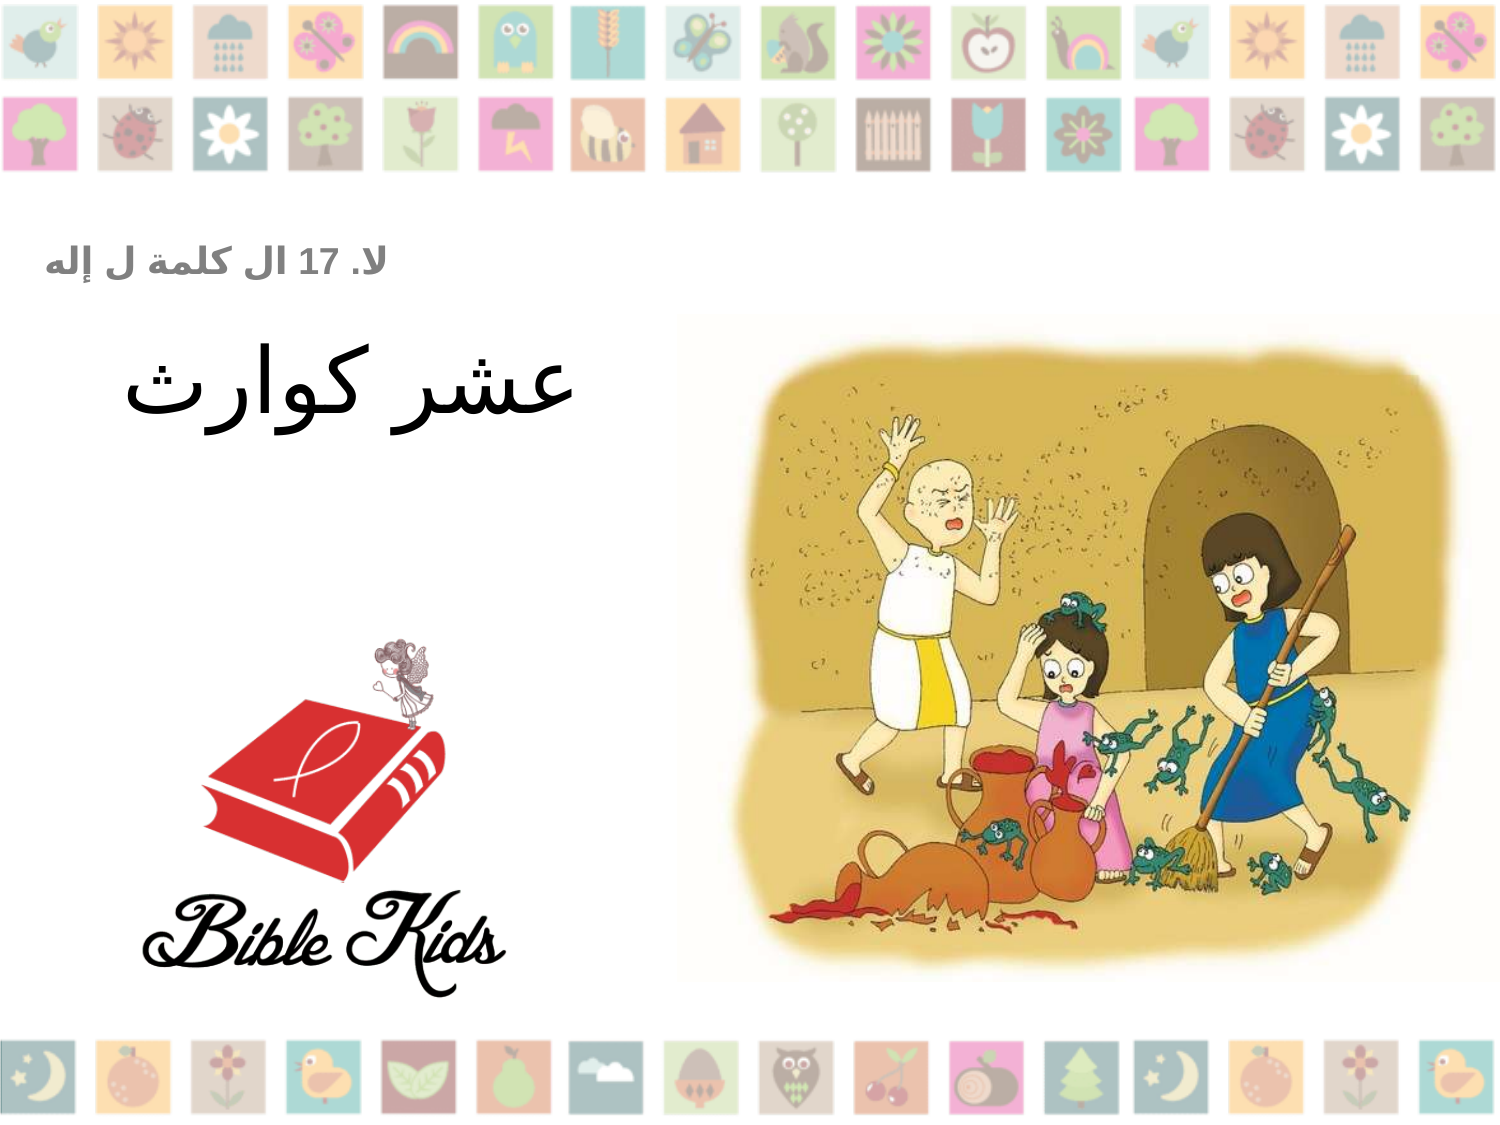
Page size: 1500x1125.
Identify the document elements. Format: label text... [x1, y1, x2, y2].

text_box لا. 17 ال كلمة ل إله [29, 229, 543, 290]
picture [117, 600, 544, 1027]
text_box عشر كوارث [29, 314, 675, 440]
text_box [0, 1028, 1500, 1118]
picture [677, 314, 1500, 983]
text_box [0, 3, 1500, 181]
